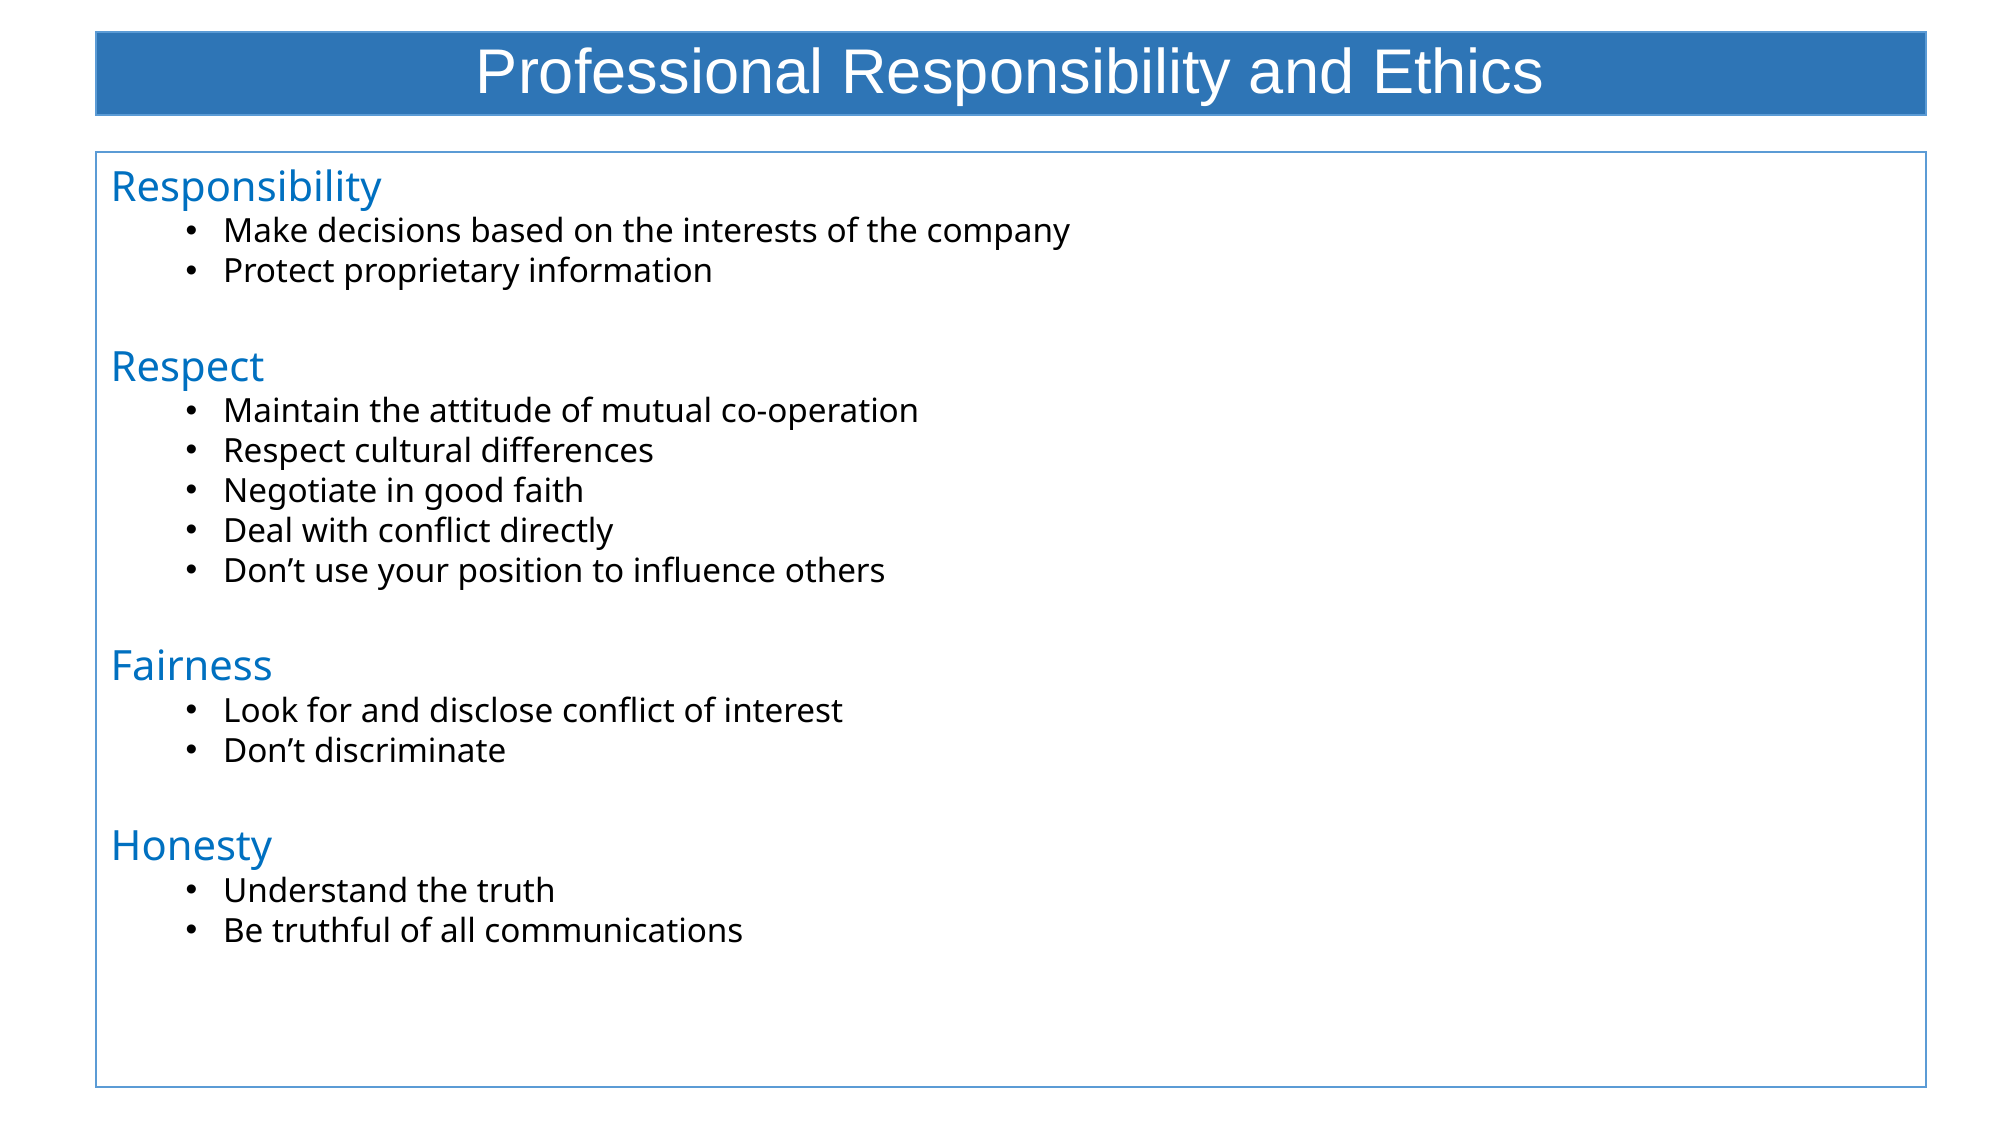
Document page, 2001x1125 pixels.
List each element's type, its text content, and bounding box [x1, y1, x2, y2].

list Responsibility Make decisions based on the interests of the company Protect proprietary information Respect Maintain the attitude of mutual co-operation Respect cultural differences Negotiate in good faith Deal with conflict directly Don’t use your position to influence others Fairness Look for and disclose conflict of interest Don’t discriminate Honesty Understand the truth Be truthful of all communications [95, 151, 1927, 1088]
title Professional Responsibility and Ethics [95, 31, 1927, 116]
